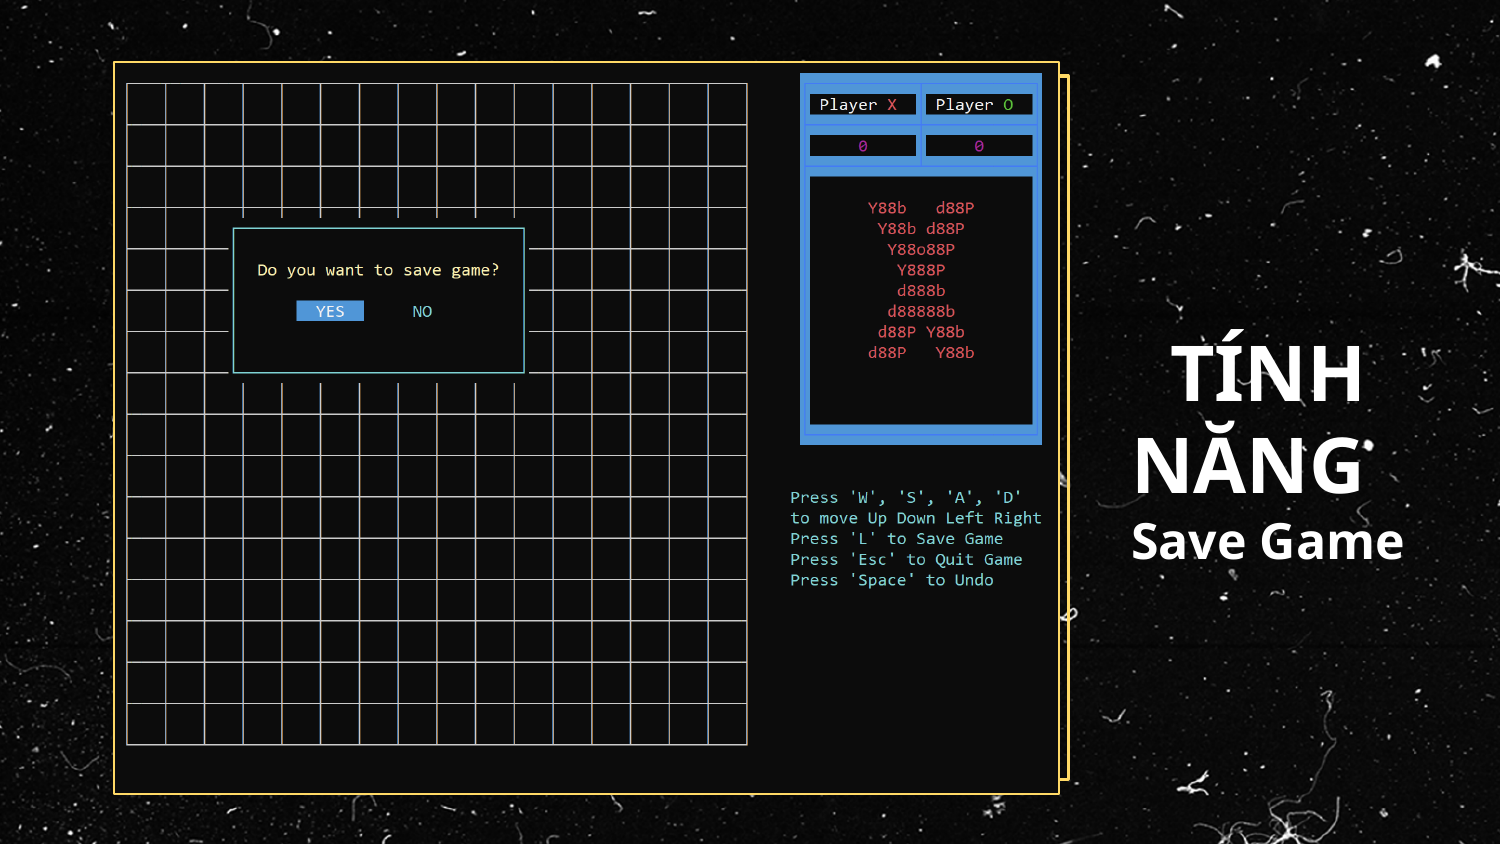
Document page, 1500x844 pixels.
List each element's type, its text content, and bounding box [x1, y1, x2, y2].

text_box [1063, 546, 1069, 780]
text_box [1063, 76, 1069, 348]
title TÍNH NĂNG Save Game [1063, 348, 1488, 546]
picture [0, 0, 1500, 844]
